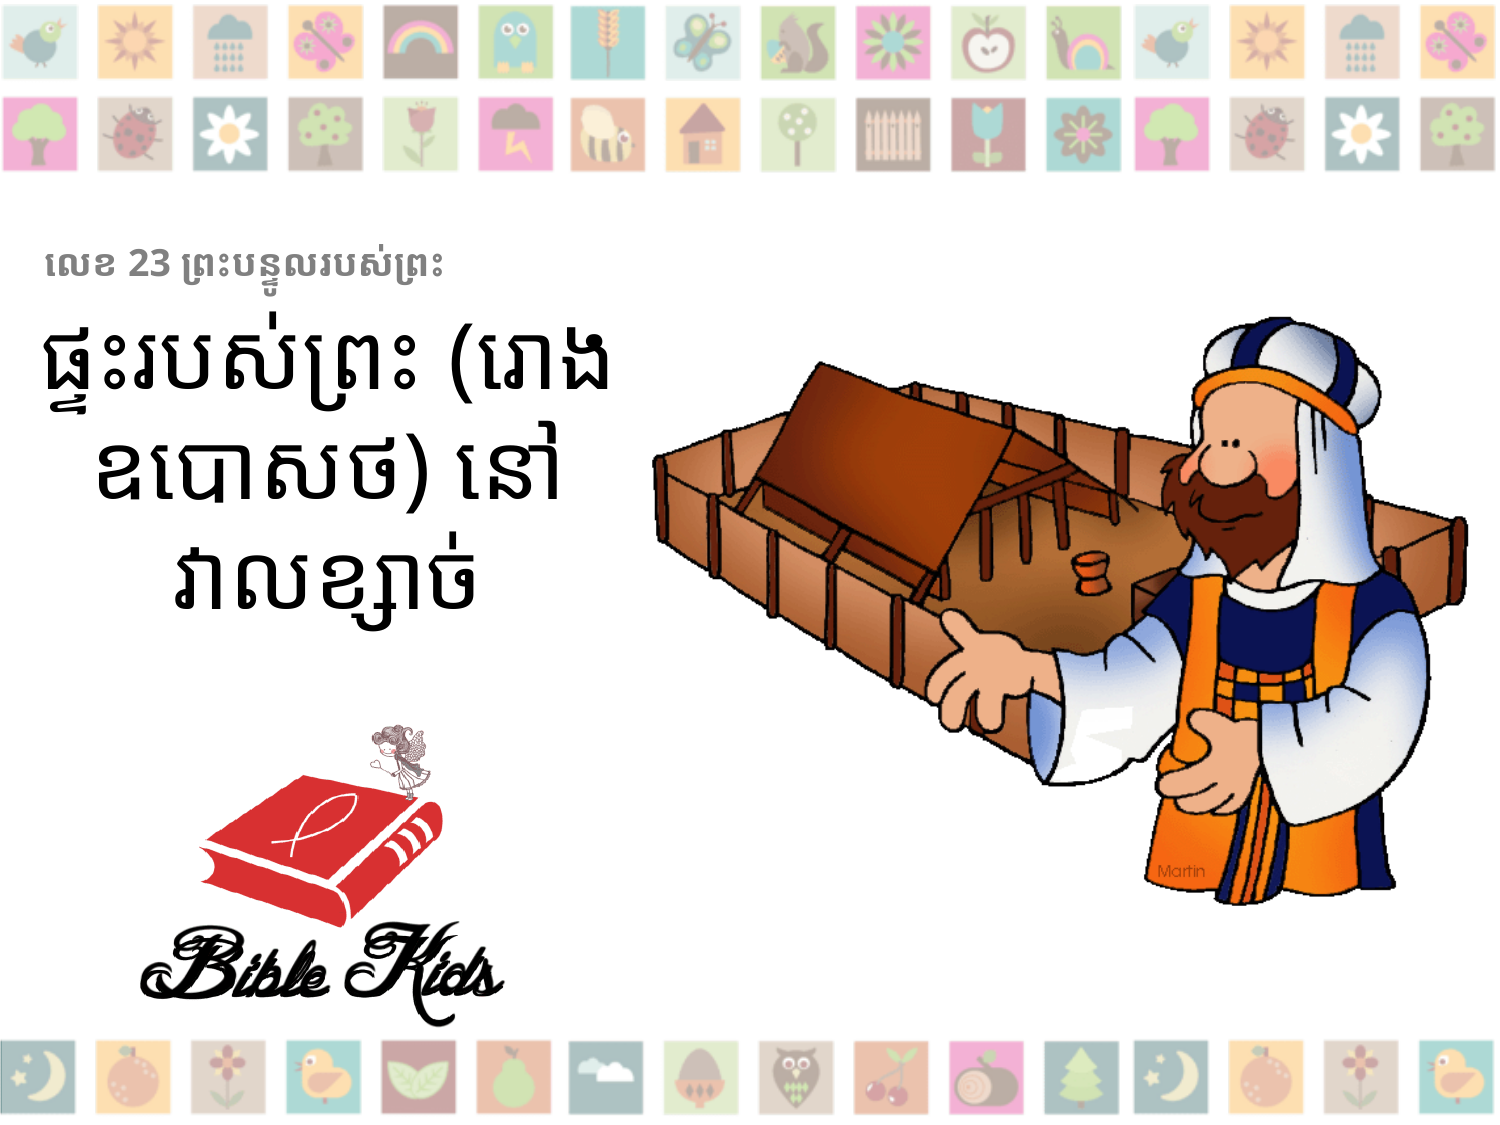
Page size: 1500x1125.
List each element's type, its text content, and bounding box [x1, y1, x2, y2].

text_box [0, 1028, 1500, 1118]
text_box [0, 3, 1500, 181]
picture [115, 692, 542, 1056]
picture [634, 300, 1484, 923]
text_box ផ្ទះរបស់ព្រះ (រោងឧបោសថ) នៅវាលខ្សាច់ [5, 290, 651, 636]
text_box លេខ 23 ព្រះបន្ទូលរបស់ព្រះ [29, 231, 514, 290]
